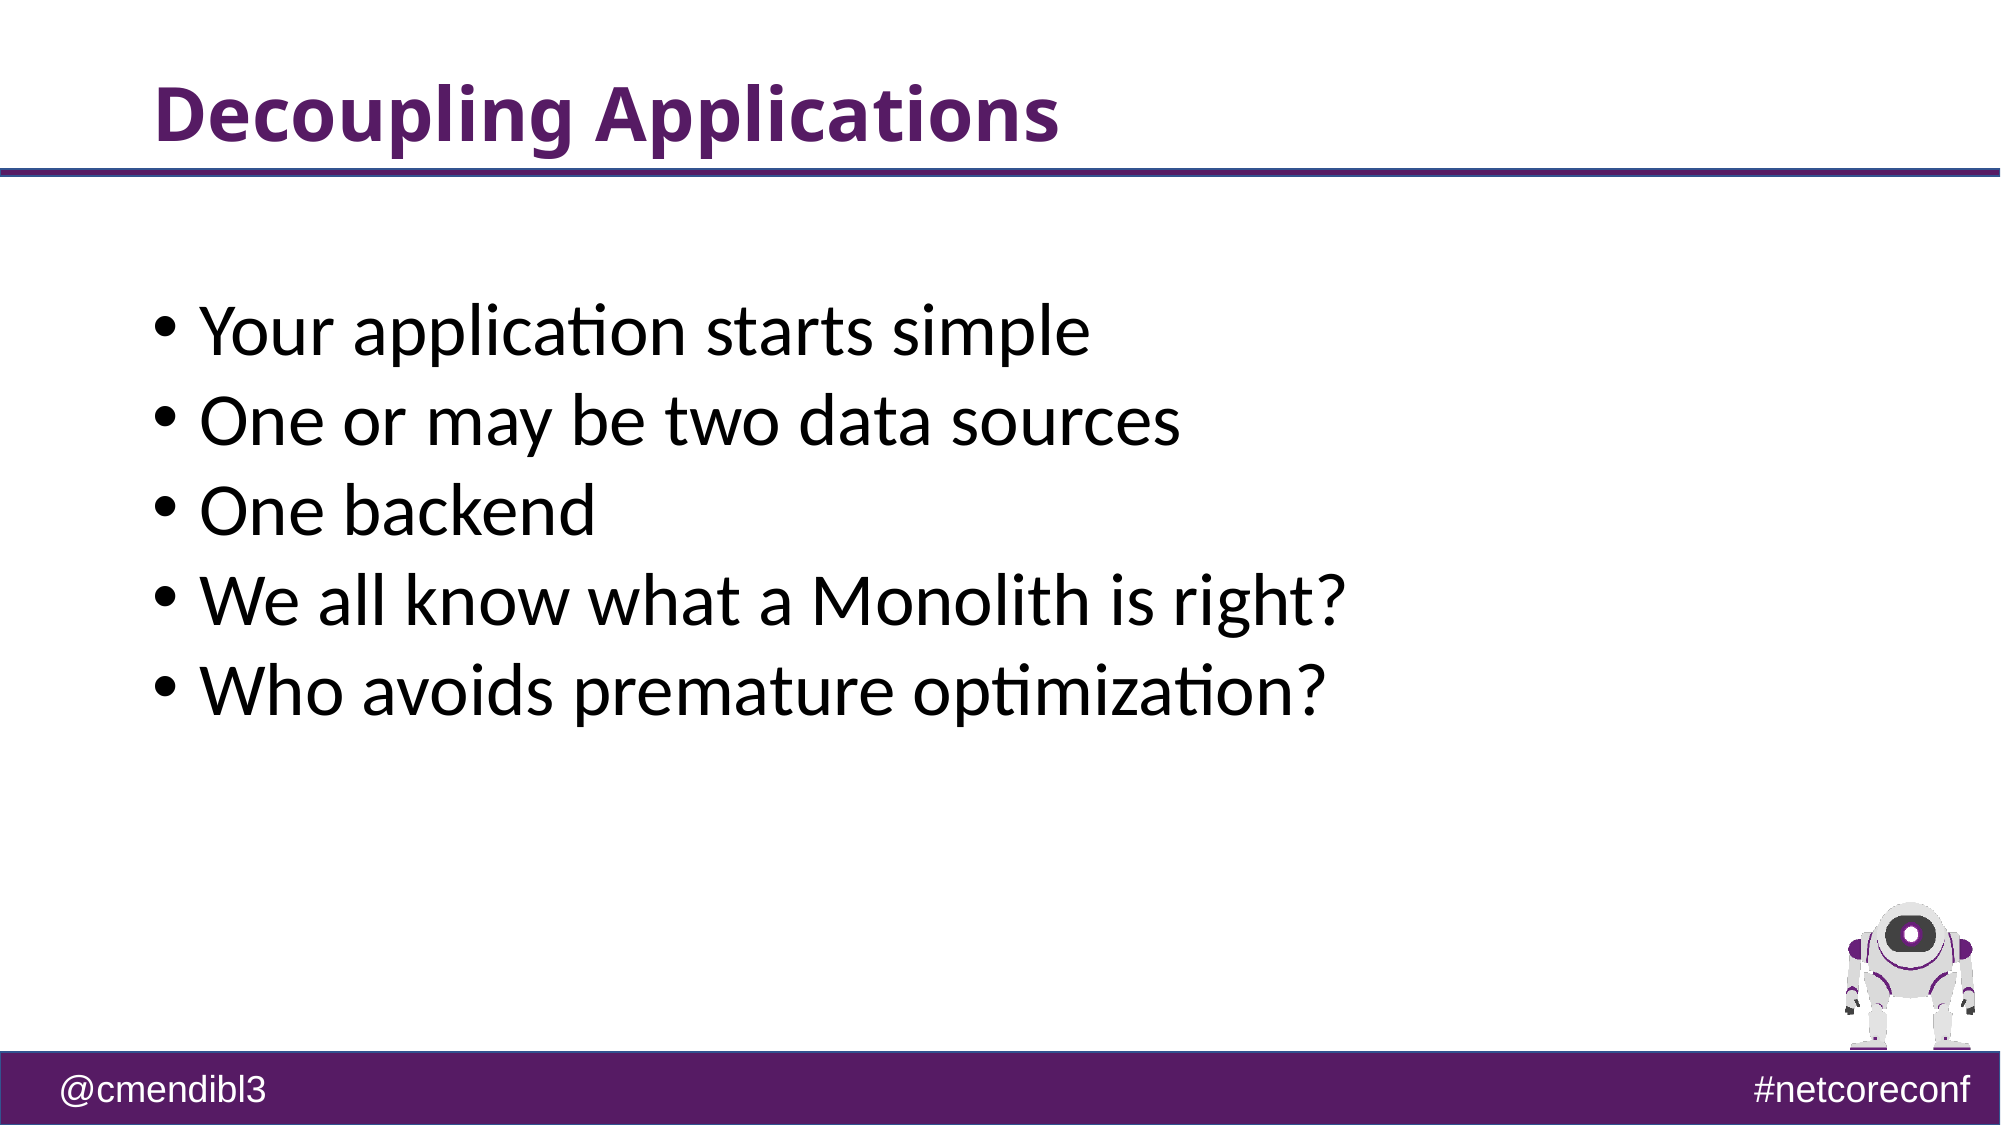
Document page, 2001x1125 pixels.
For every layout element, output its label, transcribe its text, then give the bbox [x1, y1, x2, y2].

title Decoupling Applications [137, 20, 1863, 213]
picture [1845, 902, 1975, 1050]
text_box Your application starts simple One or may be two data sources One backend We all know what a Monolith is right? Who avoids premature optimization? [137, 272, 1611, 738]
